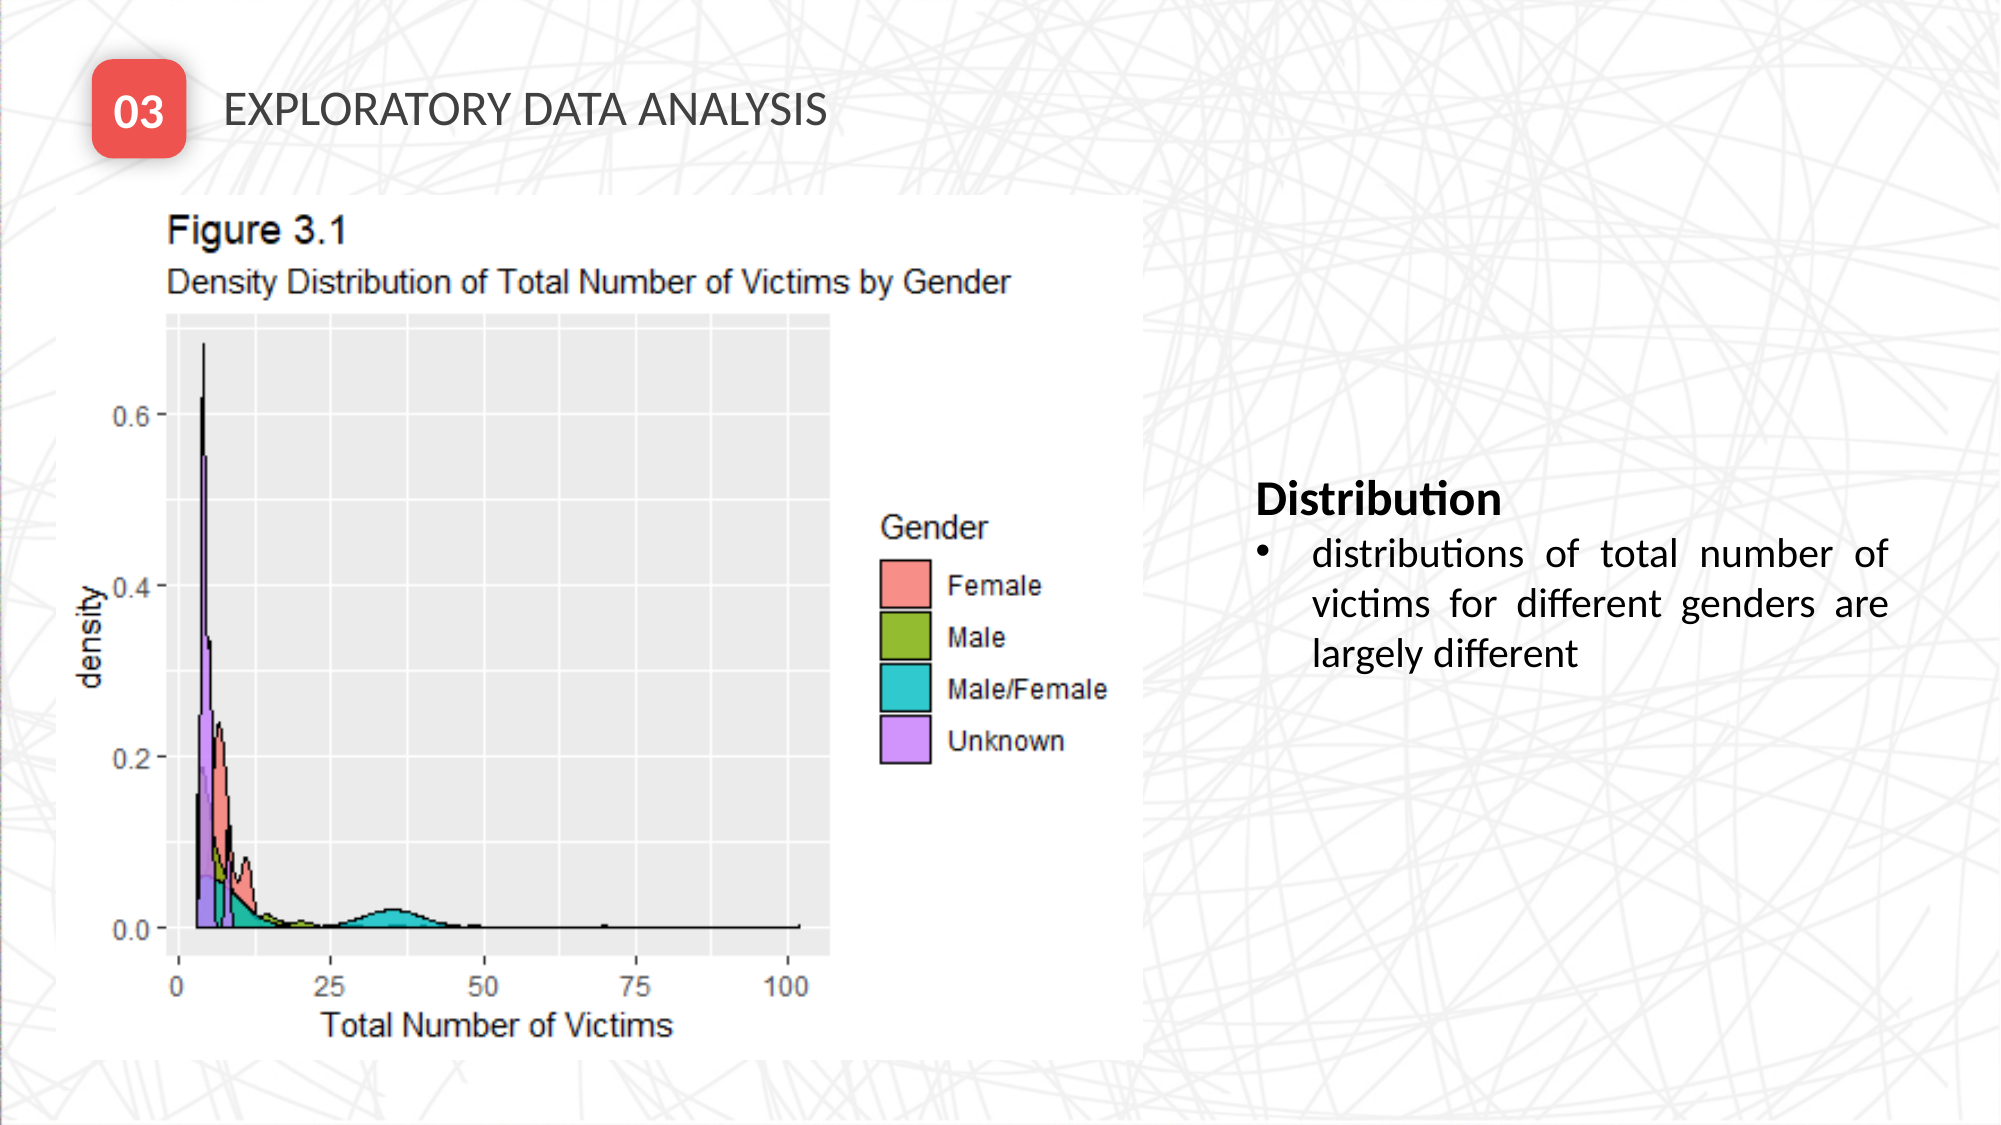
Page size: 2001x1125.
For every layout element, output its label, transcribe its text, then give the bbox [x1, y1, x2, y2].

picture [0, 0, 2001, 1125]
text_box EXPLORATORY DATA ANALYSIS [207, 52, 918, 159]
text_box Distribution distributions of total number of victims for different genders are largely different [1240, 458, 1905, 684]
text_box 03 [90, 58, 188, 160]
